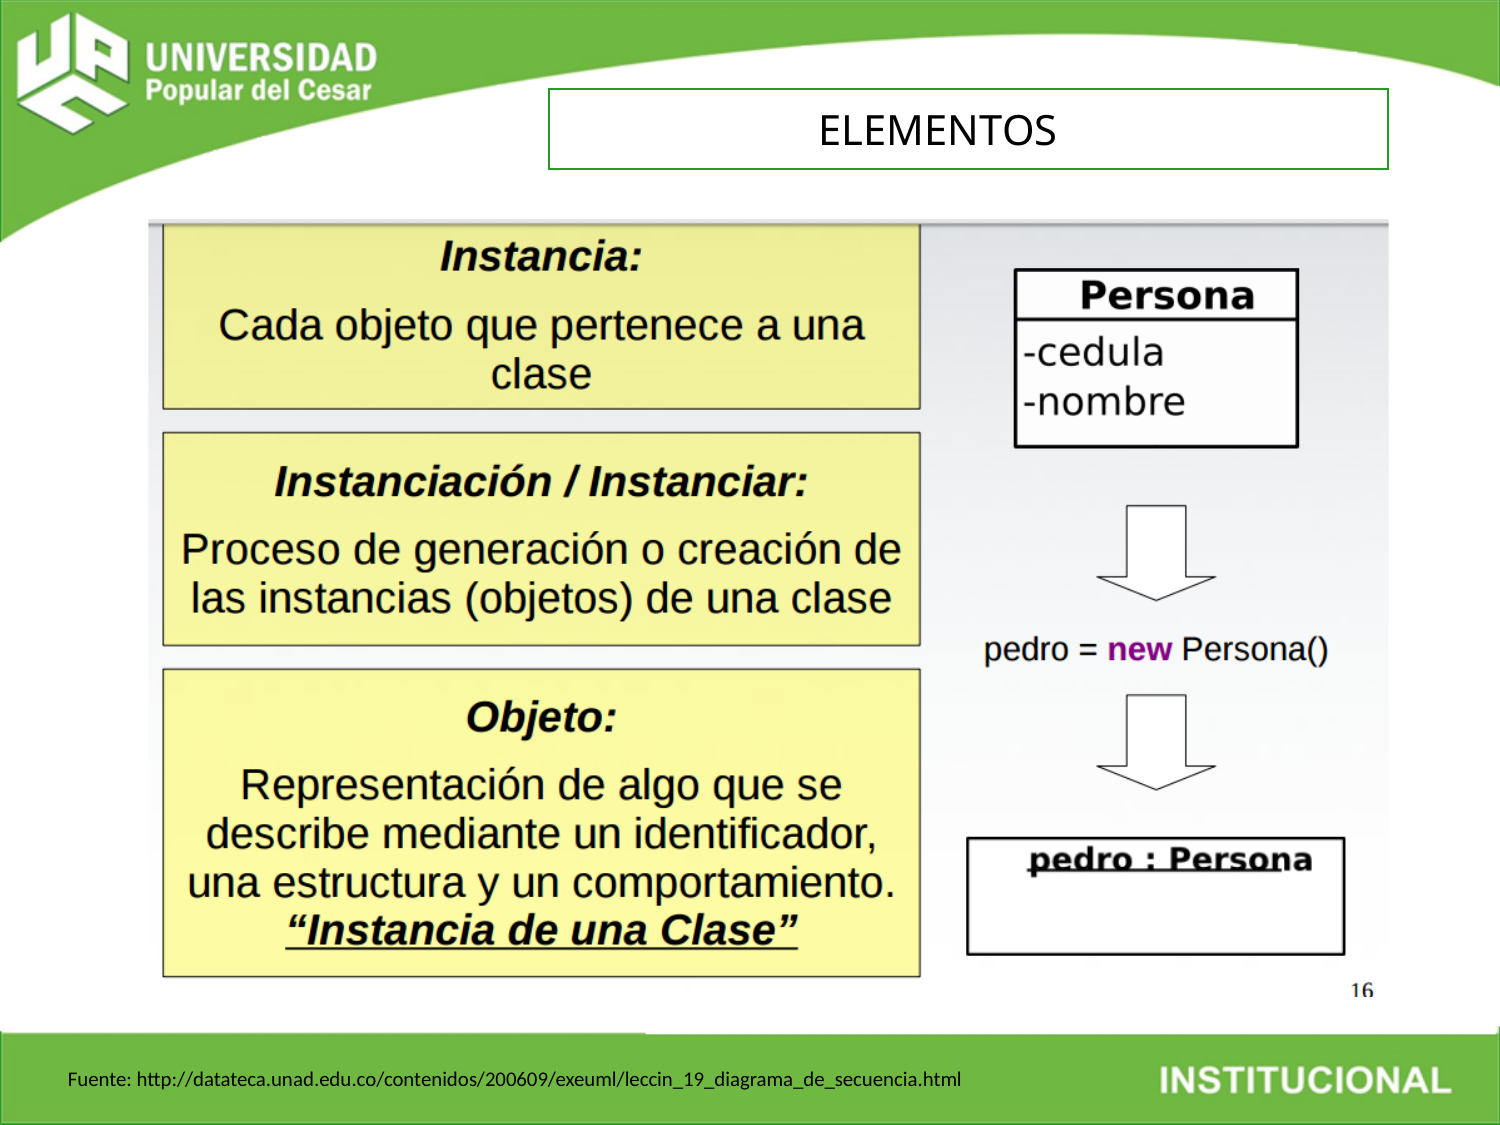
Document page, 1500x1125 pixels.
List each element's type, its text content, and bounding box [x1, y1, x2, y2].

text_box ELEMENTOS [549, 88, 1388, 170]
text_box Fuente: http://datateca.unad.edu.co/contenidos/200609/exeuml/leccin_19_diagrama_de_secuencia.html [53, 1058, 1412, 1099]
picture [0, 0, 1500, 1125]
